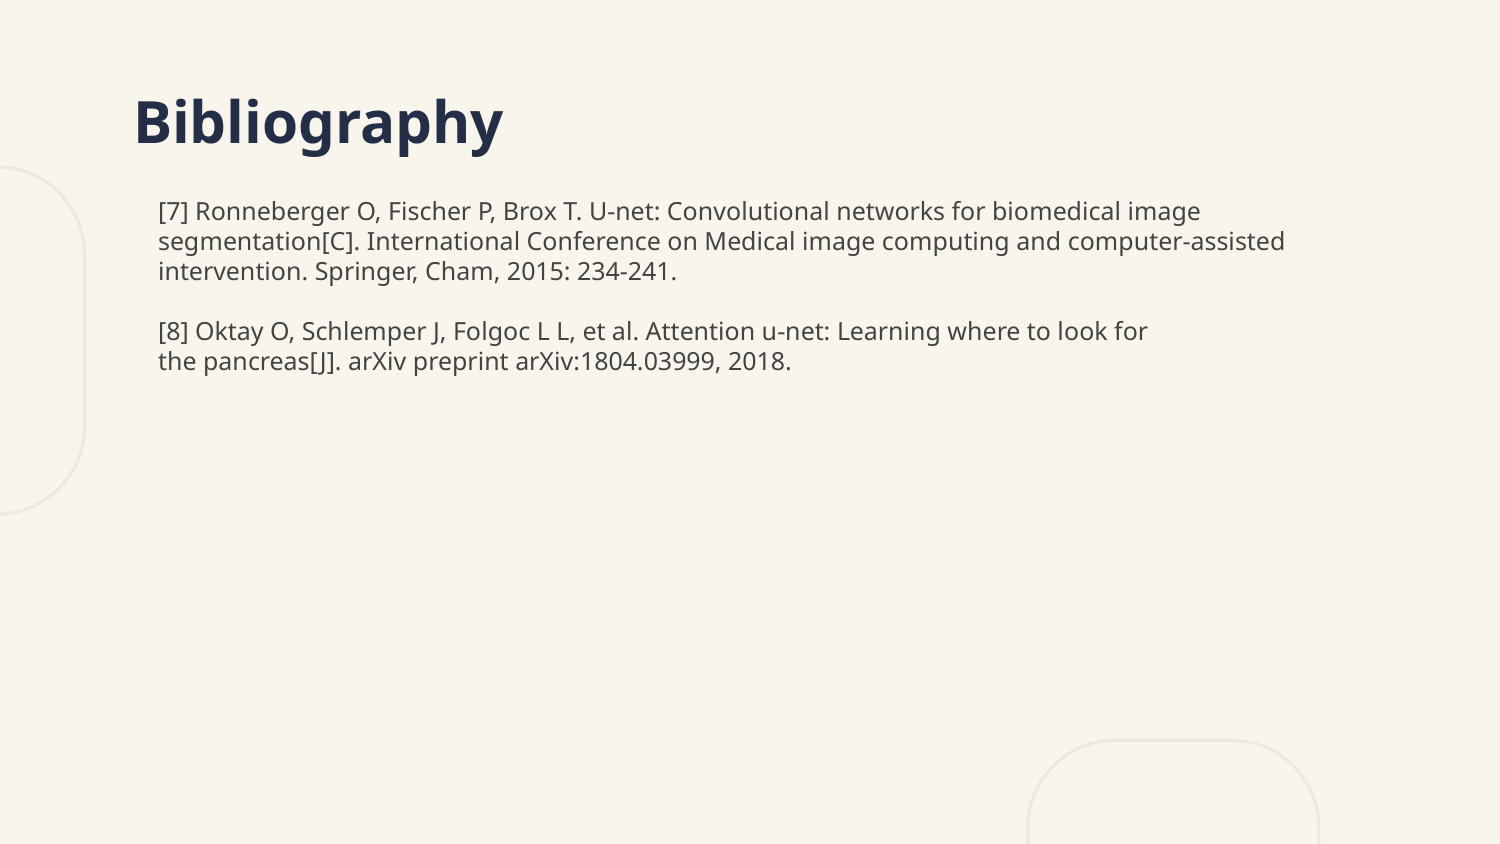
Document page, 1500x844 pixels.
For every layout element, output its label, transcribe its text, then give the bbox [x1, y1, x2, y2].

title Bibliography [118, 72, 1382, 167]
list [7] Ronneberger O, Fischer P, Brox T. U-net: Convolutional networks for biomedical image segmentation[C]. International Conference on Medical image computing and computer-assisted intervention. Springer, Cham, 2015: 234-241. [8] Oktay O, Schlemper J, Folgoc L L, et al. Attention u-net: Learning where to look for the pancreas[J]. arXiv preprint arXiv:1804.03999, 2018. [118, 180, 1382, 742]
